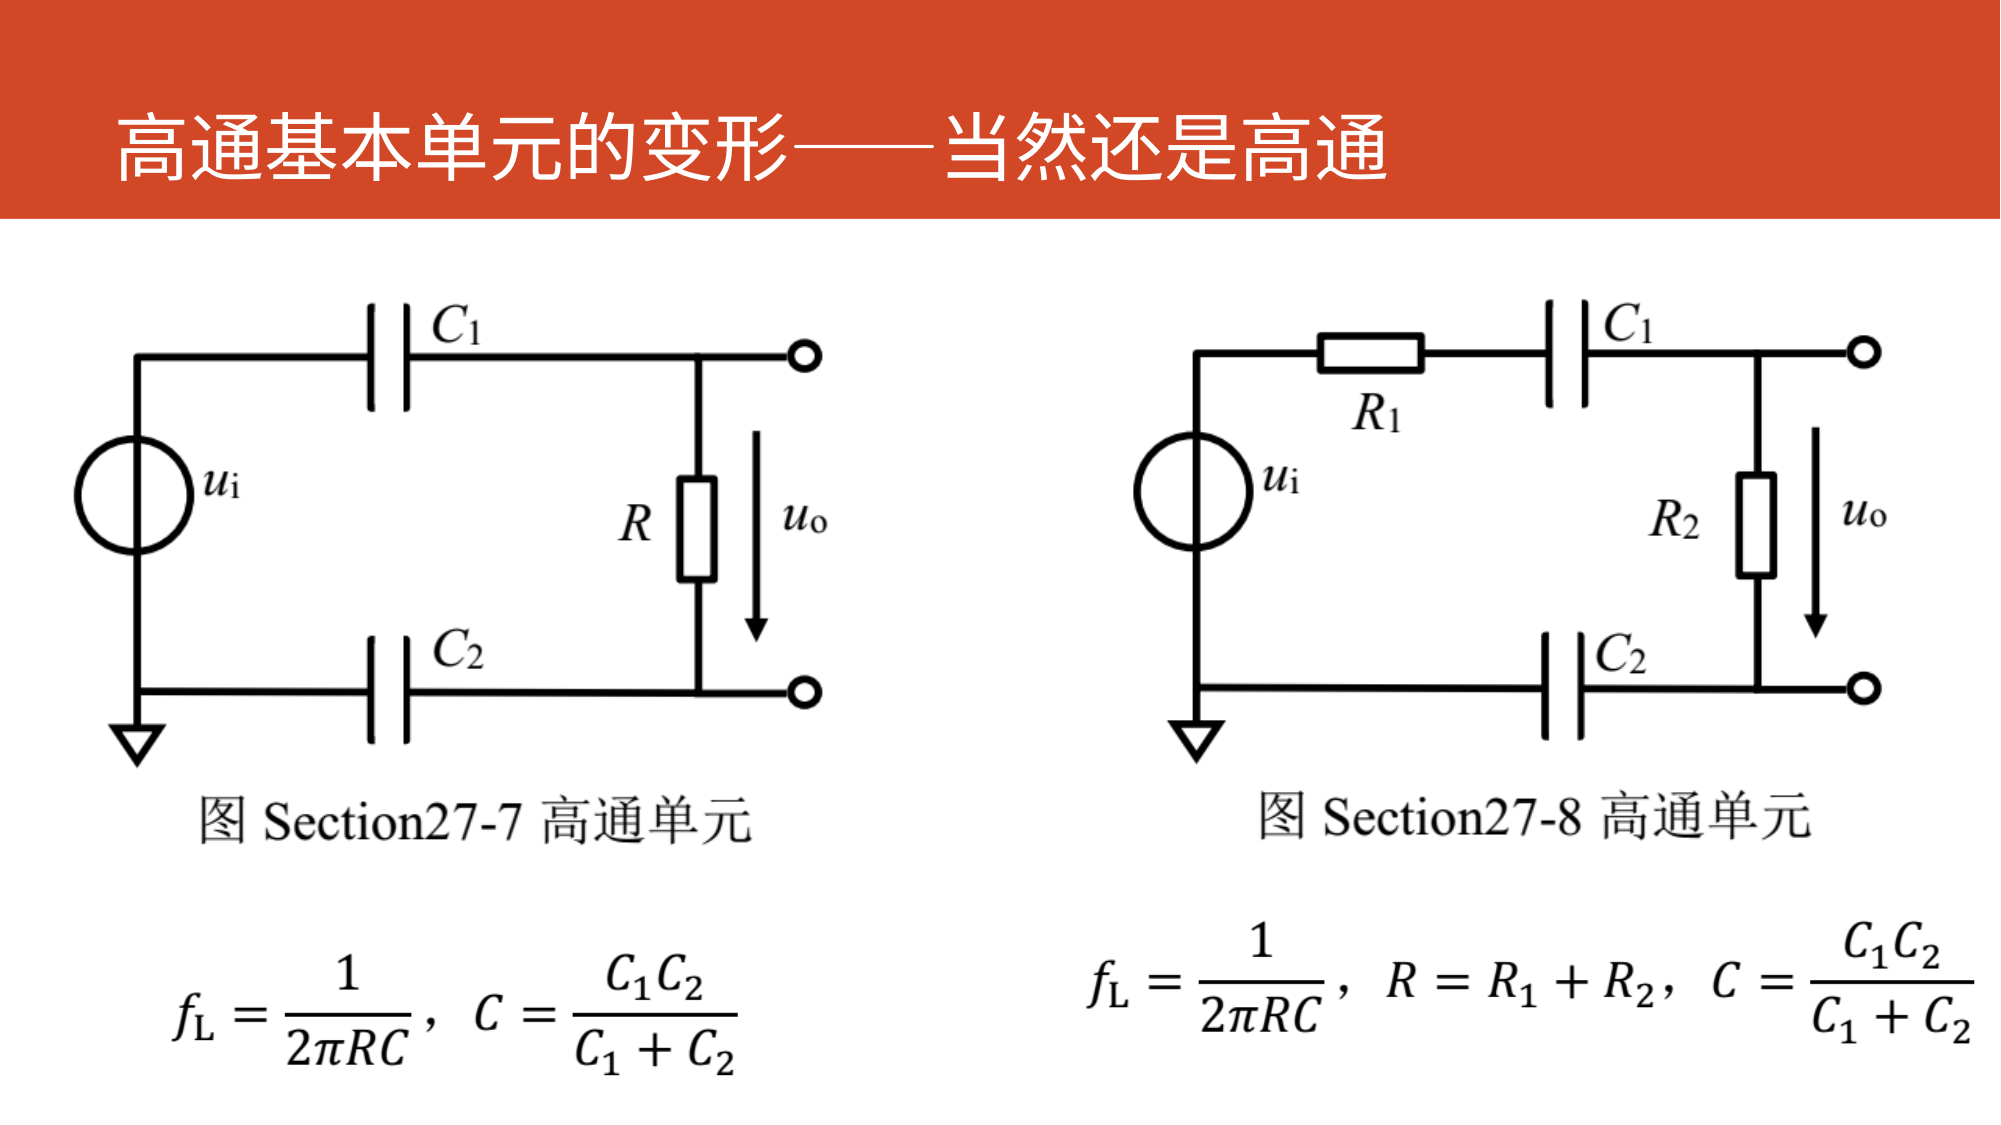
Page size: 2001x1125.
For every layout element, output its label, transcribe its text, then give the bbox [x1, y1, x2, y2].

picture [71, 262, 1929, 863]
title 高通基本单元的变形——当然还是高通 [99, 0, 1863, 199]
picture [1081, 899, 2000, 1059]
picture [156, 934, 796, 1096]
